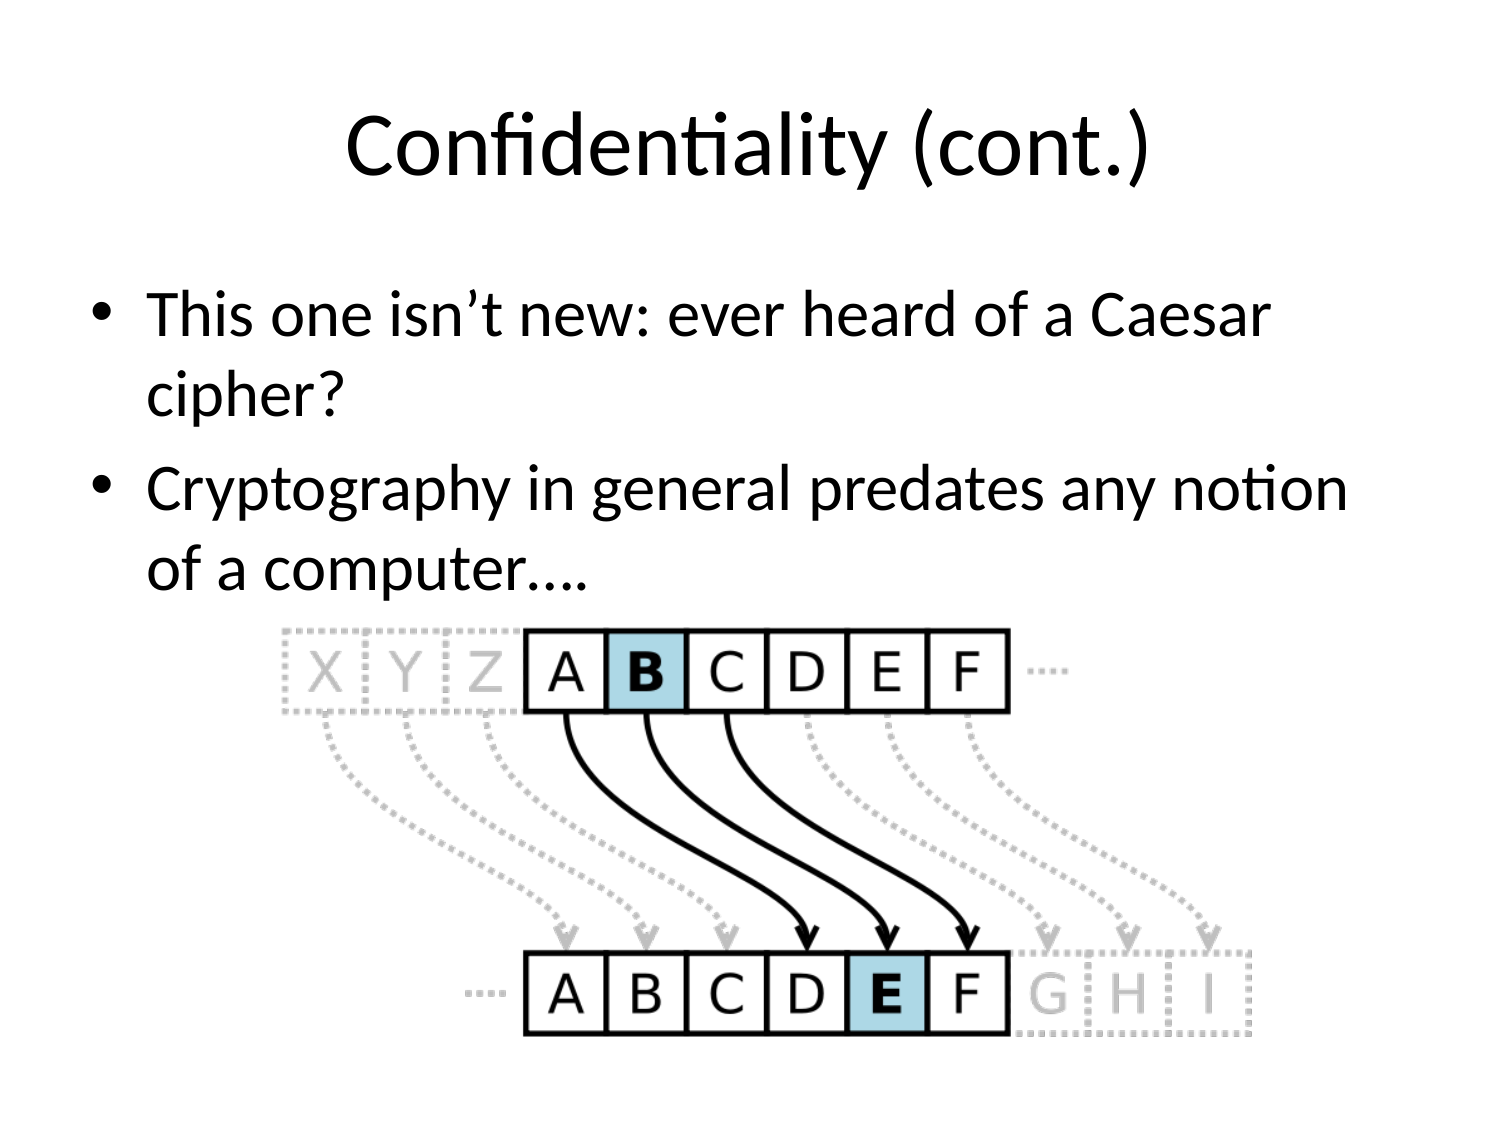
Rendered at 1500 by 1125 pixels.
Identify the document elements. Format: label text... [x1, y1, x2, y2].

title Confidentiality (cont.) [75, 45, 1425, 233]
list This one isn’t new: ever heard of a Caesar cipher? Cryptography in general predates any notion of a computer…. [75, 262, 1425, 1005]
picture [265, 611, 1268, 1053]
